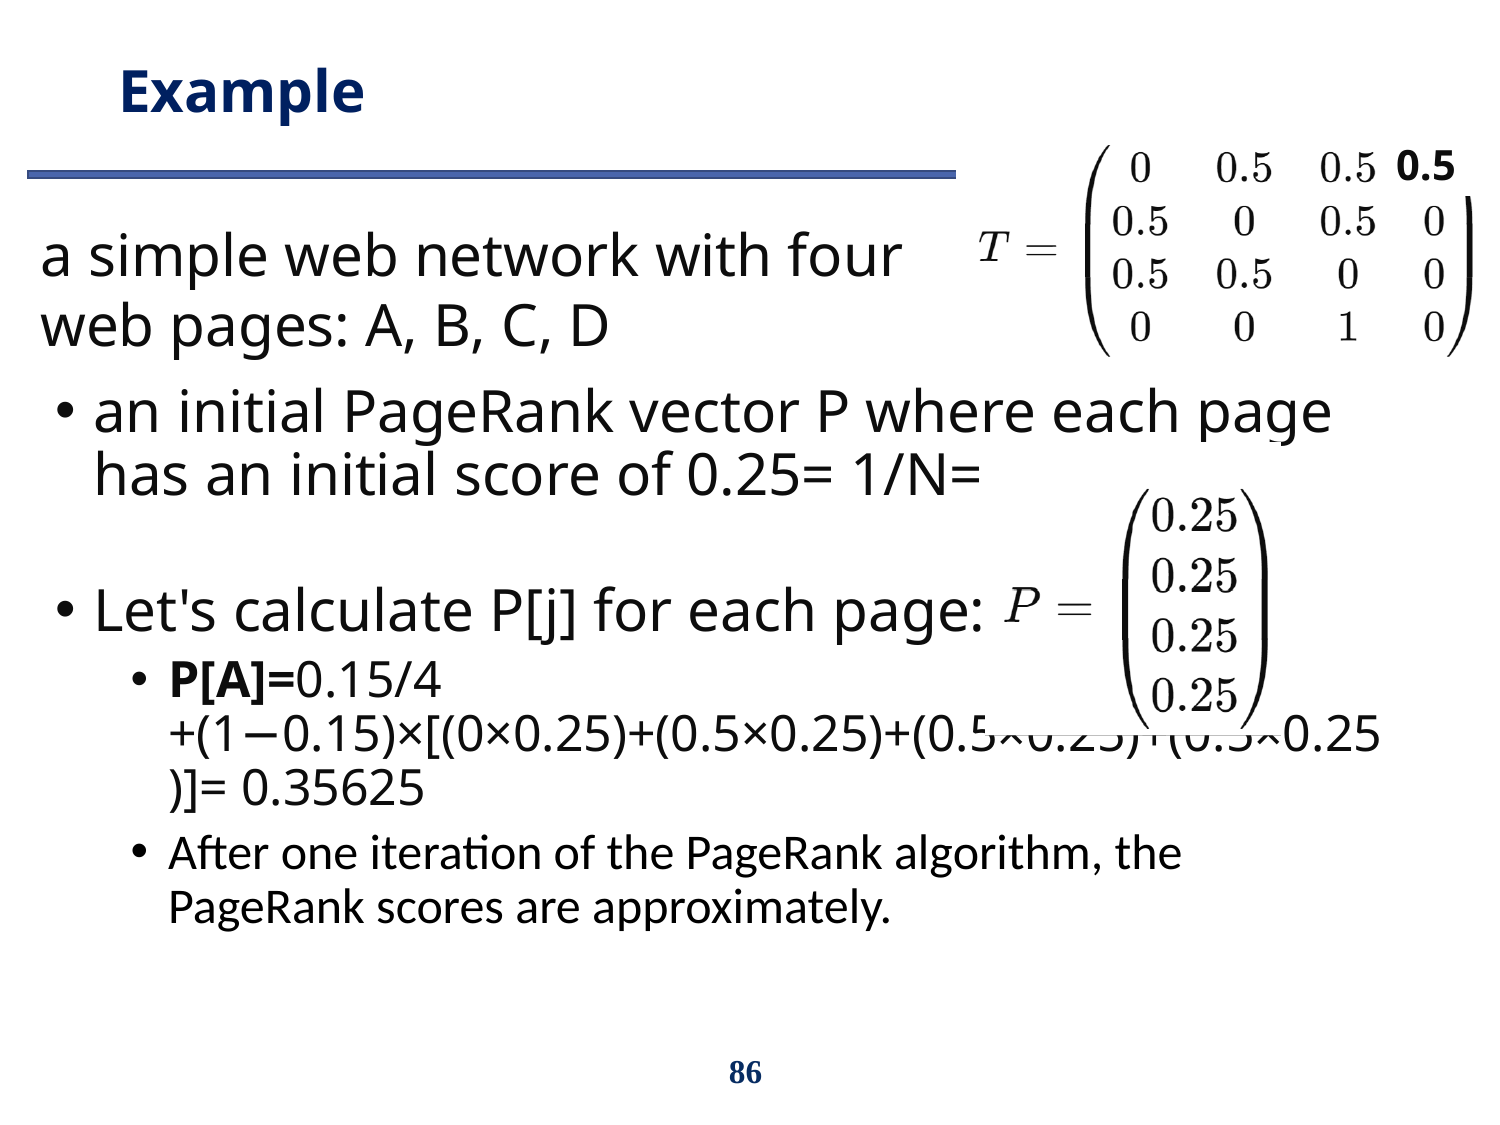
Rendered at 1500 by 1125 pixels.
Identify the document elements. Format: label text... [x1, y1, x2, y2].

text_box a simple web network with four web pages: A, B, C, D [25, 210, 1039, 366]
picture [985, 442, 1281, 736]
picture [956, 118, 1479, 364]
title Example [103, 22, 1397, 166]
